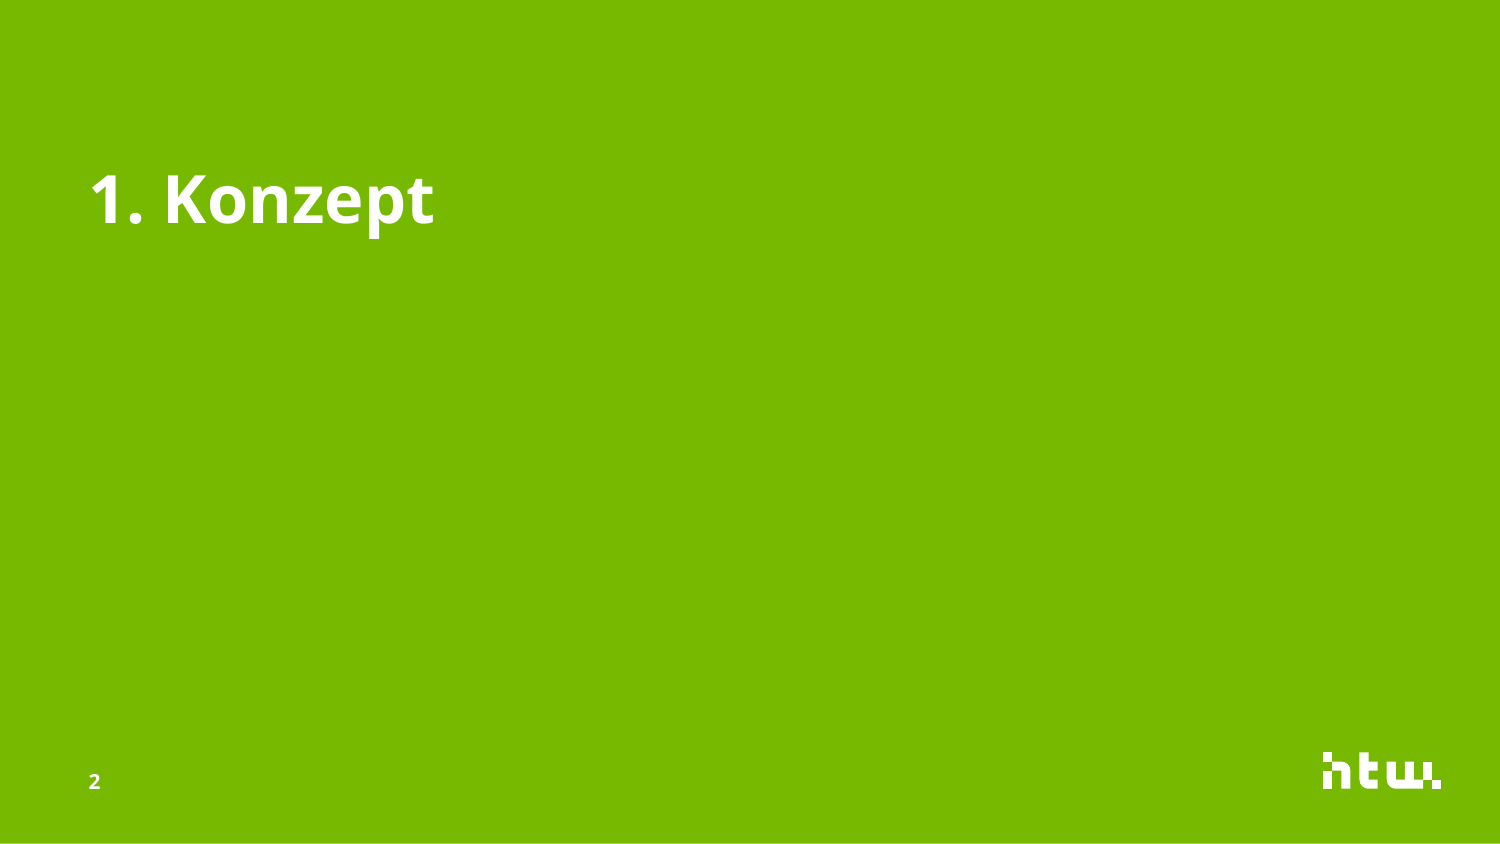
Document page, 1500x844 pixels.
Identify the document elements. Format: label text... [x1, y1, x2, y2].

slide_number 2 [88, 768, 373, 799]
title 1. Konzept [88, 165, 1078, 309]
